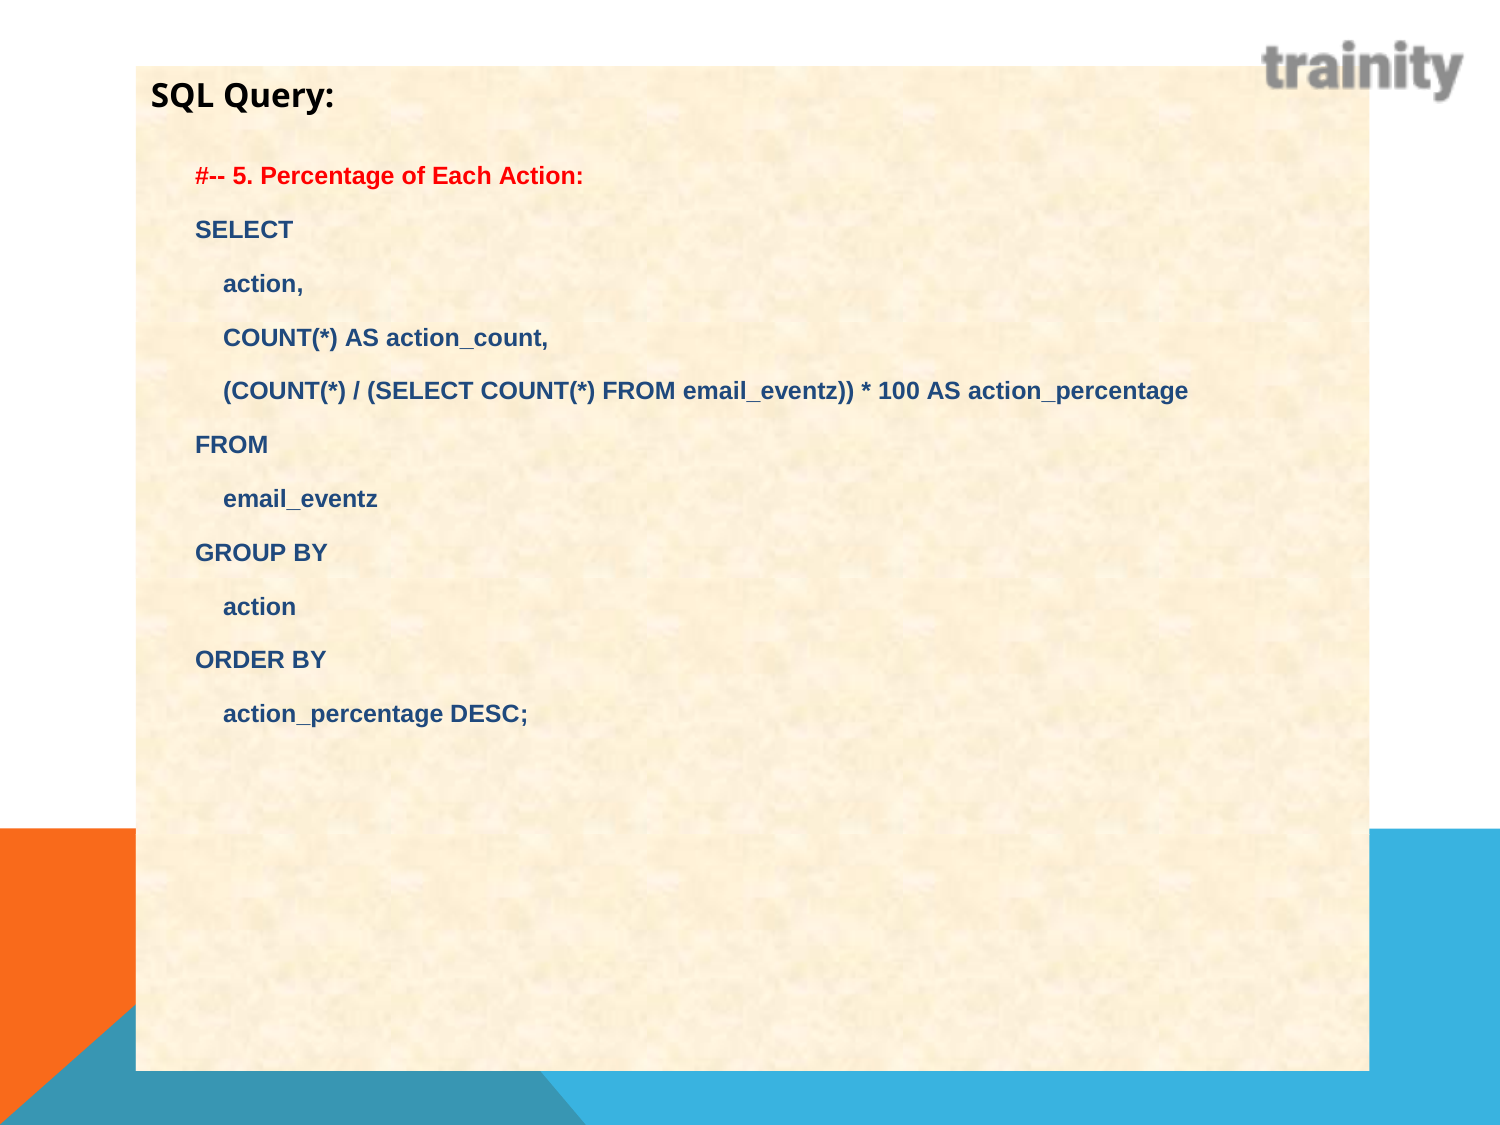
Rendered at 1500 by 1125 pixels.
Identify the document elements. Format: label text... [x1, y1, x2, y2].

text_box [194, 160, 1194, 1048]
list SQL Query: [135, 66, 1370, 1071]
picture [1245, 31, 1481, 111]
